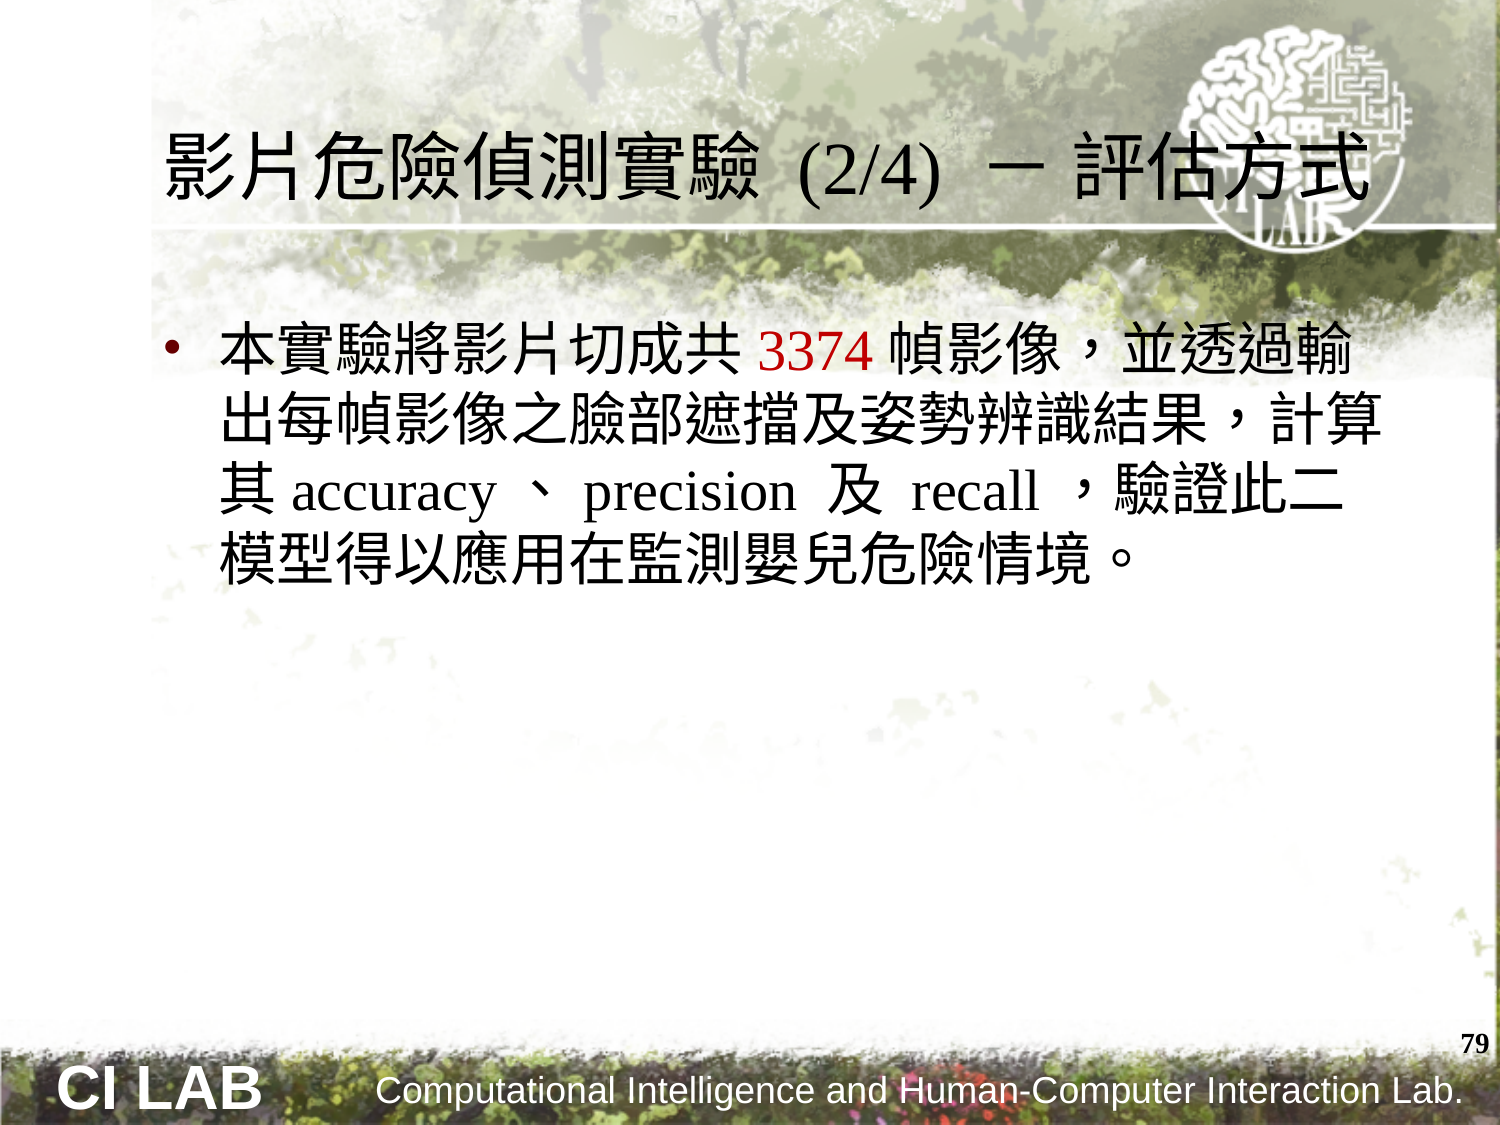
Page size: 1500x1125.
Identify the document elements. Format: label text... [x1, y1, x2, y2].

title 影片危險偵測實驗 (2/4) － 評估方式 [147, 31, 1448, 219]
text_box 本實驗將影片切成共3374幀影像，並透過輸出每幀影像之臉部遮擋及姿勢辨識結果，計算其accuracy、precision 及 recall，驗證此二模型得以應用在監測嬰兒危險情境。 [147, 304, 1410, 961]
slide_number 79 [1426, 985, 1500, 1067]
picture [0, 0, 1500, 1125]
